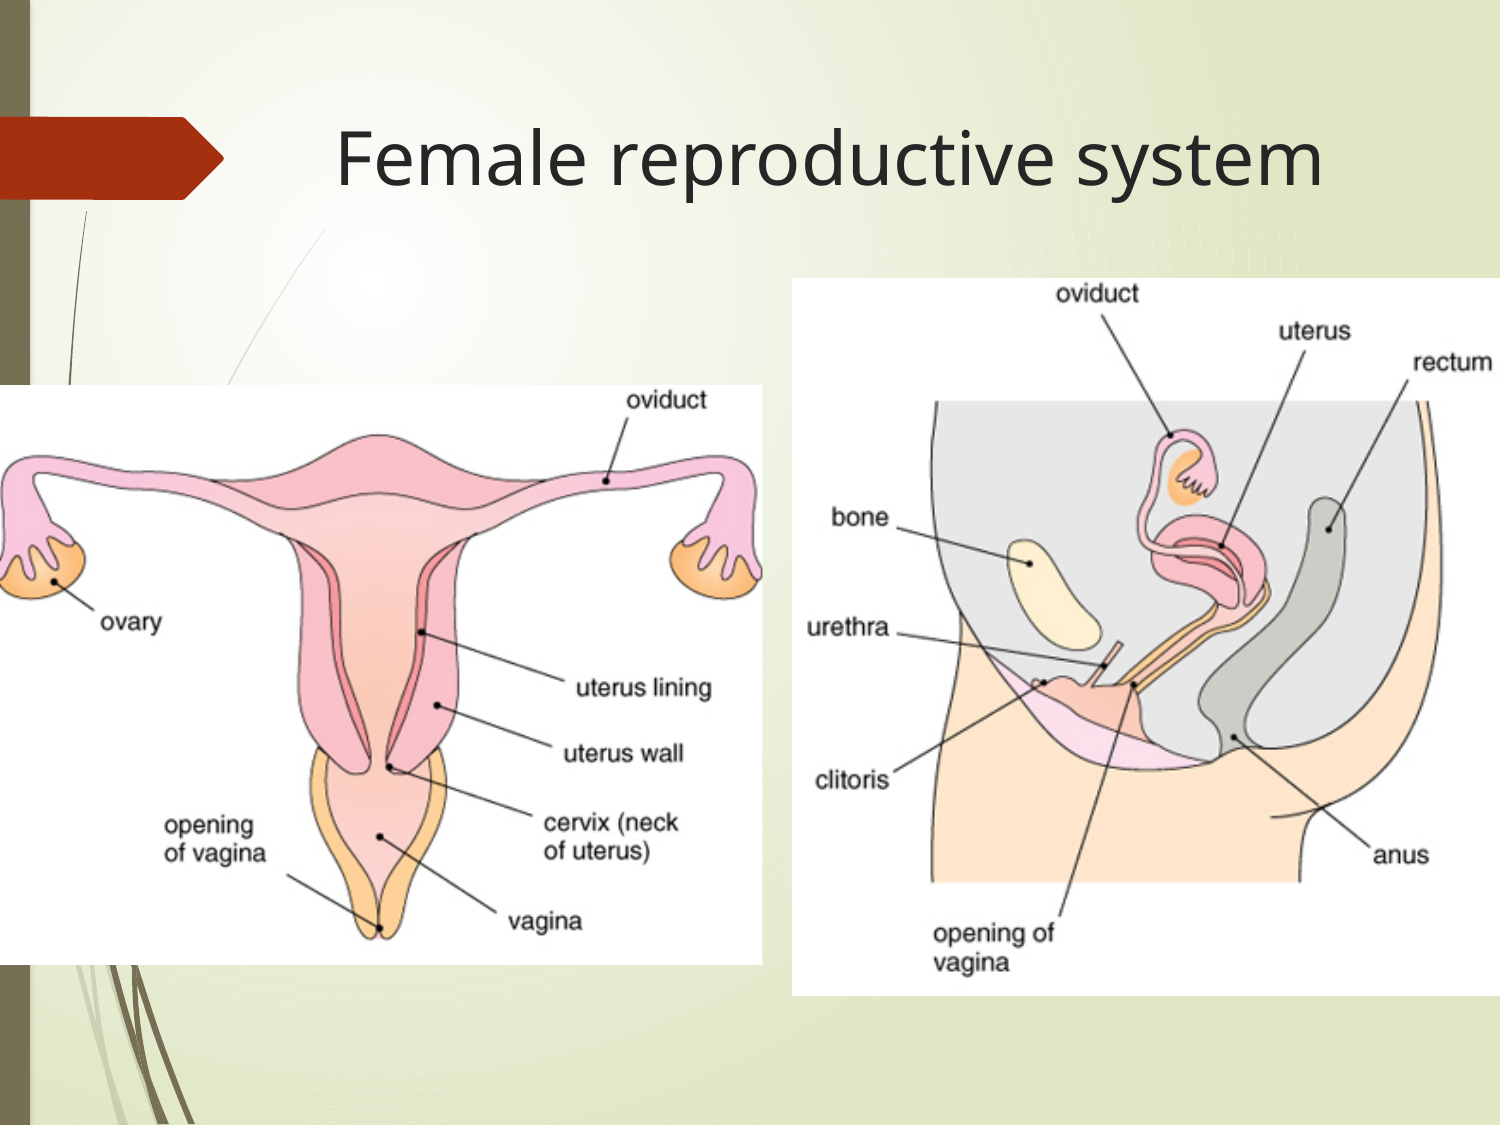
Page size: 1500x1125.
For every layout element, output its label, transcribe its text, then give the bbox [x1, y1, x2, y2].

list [0, 385, 763, 965]
title Female reproductive system [319, 102, 1400, 313]
picture [791, 278, 1500, 996]
